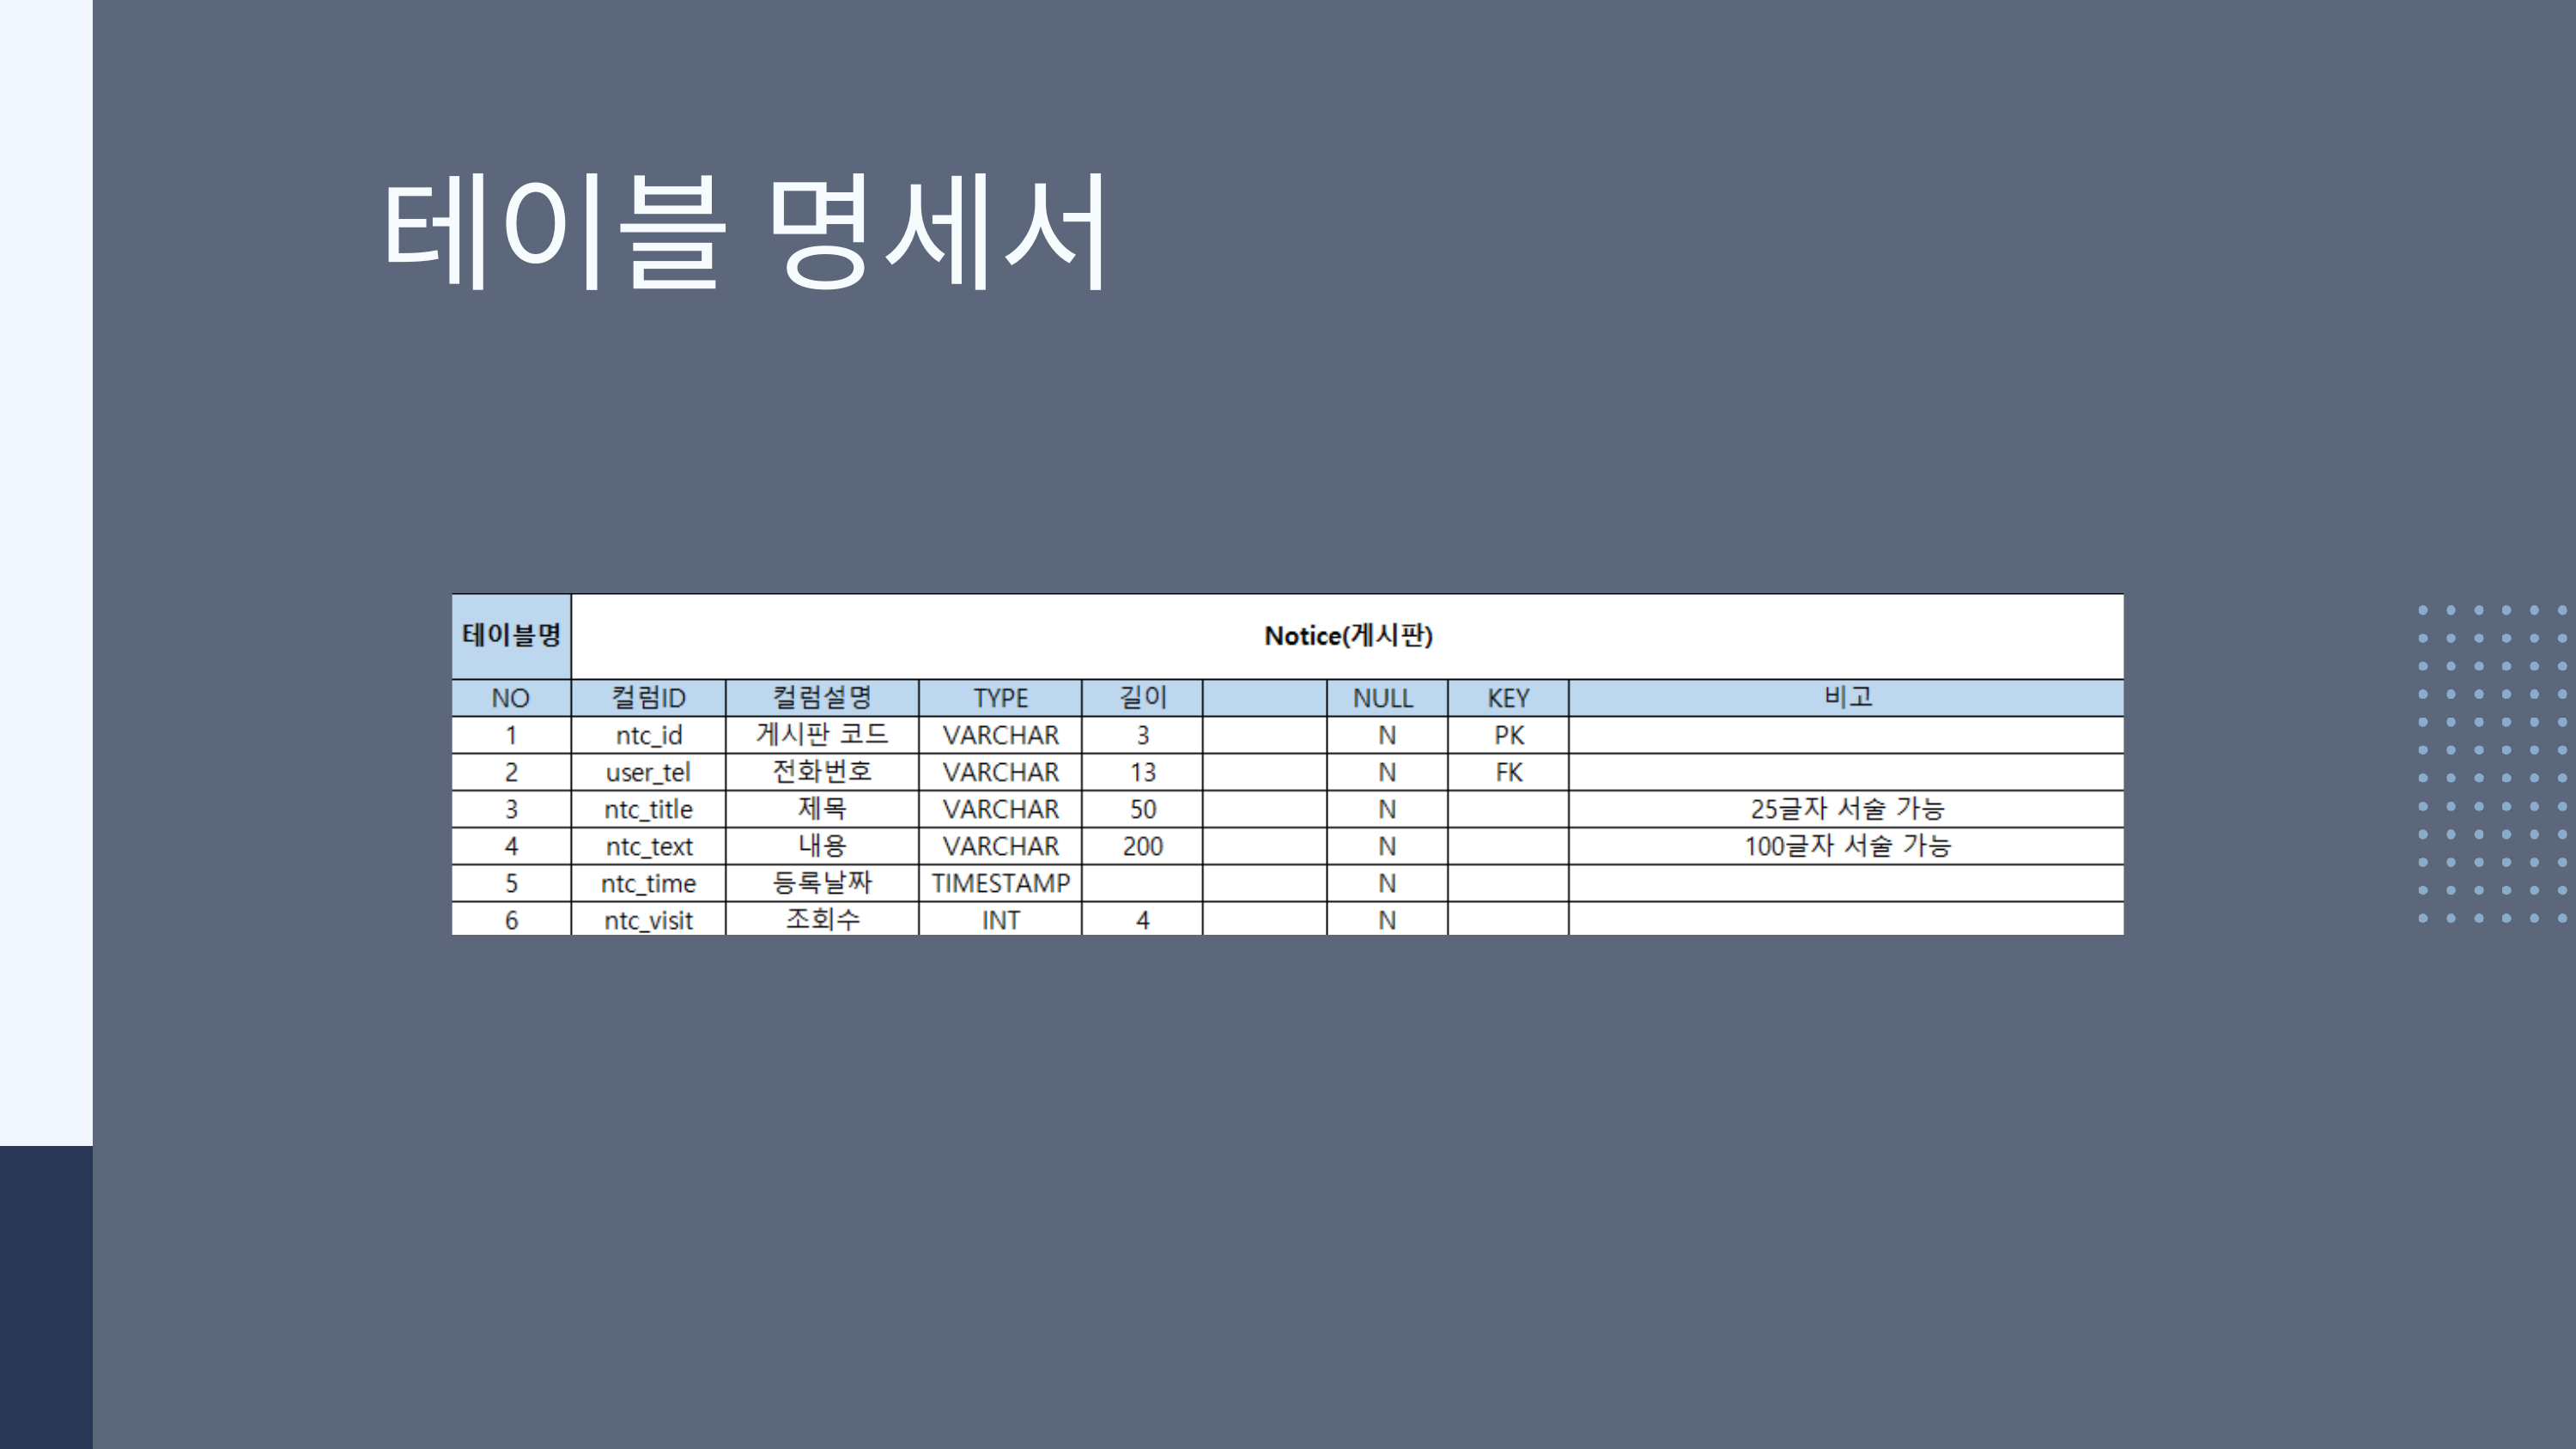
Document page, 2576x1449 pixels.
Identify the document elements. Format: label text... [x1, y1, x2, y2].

text_box [2418, 605, 2576, 923]
text_box 테이블 명세서 [377, 125, 1363, 306]
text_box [0, 1145, 94, 1449]
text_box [0, 0, 94, 1145]
text_box [452, 593, 2124, 935]
